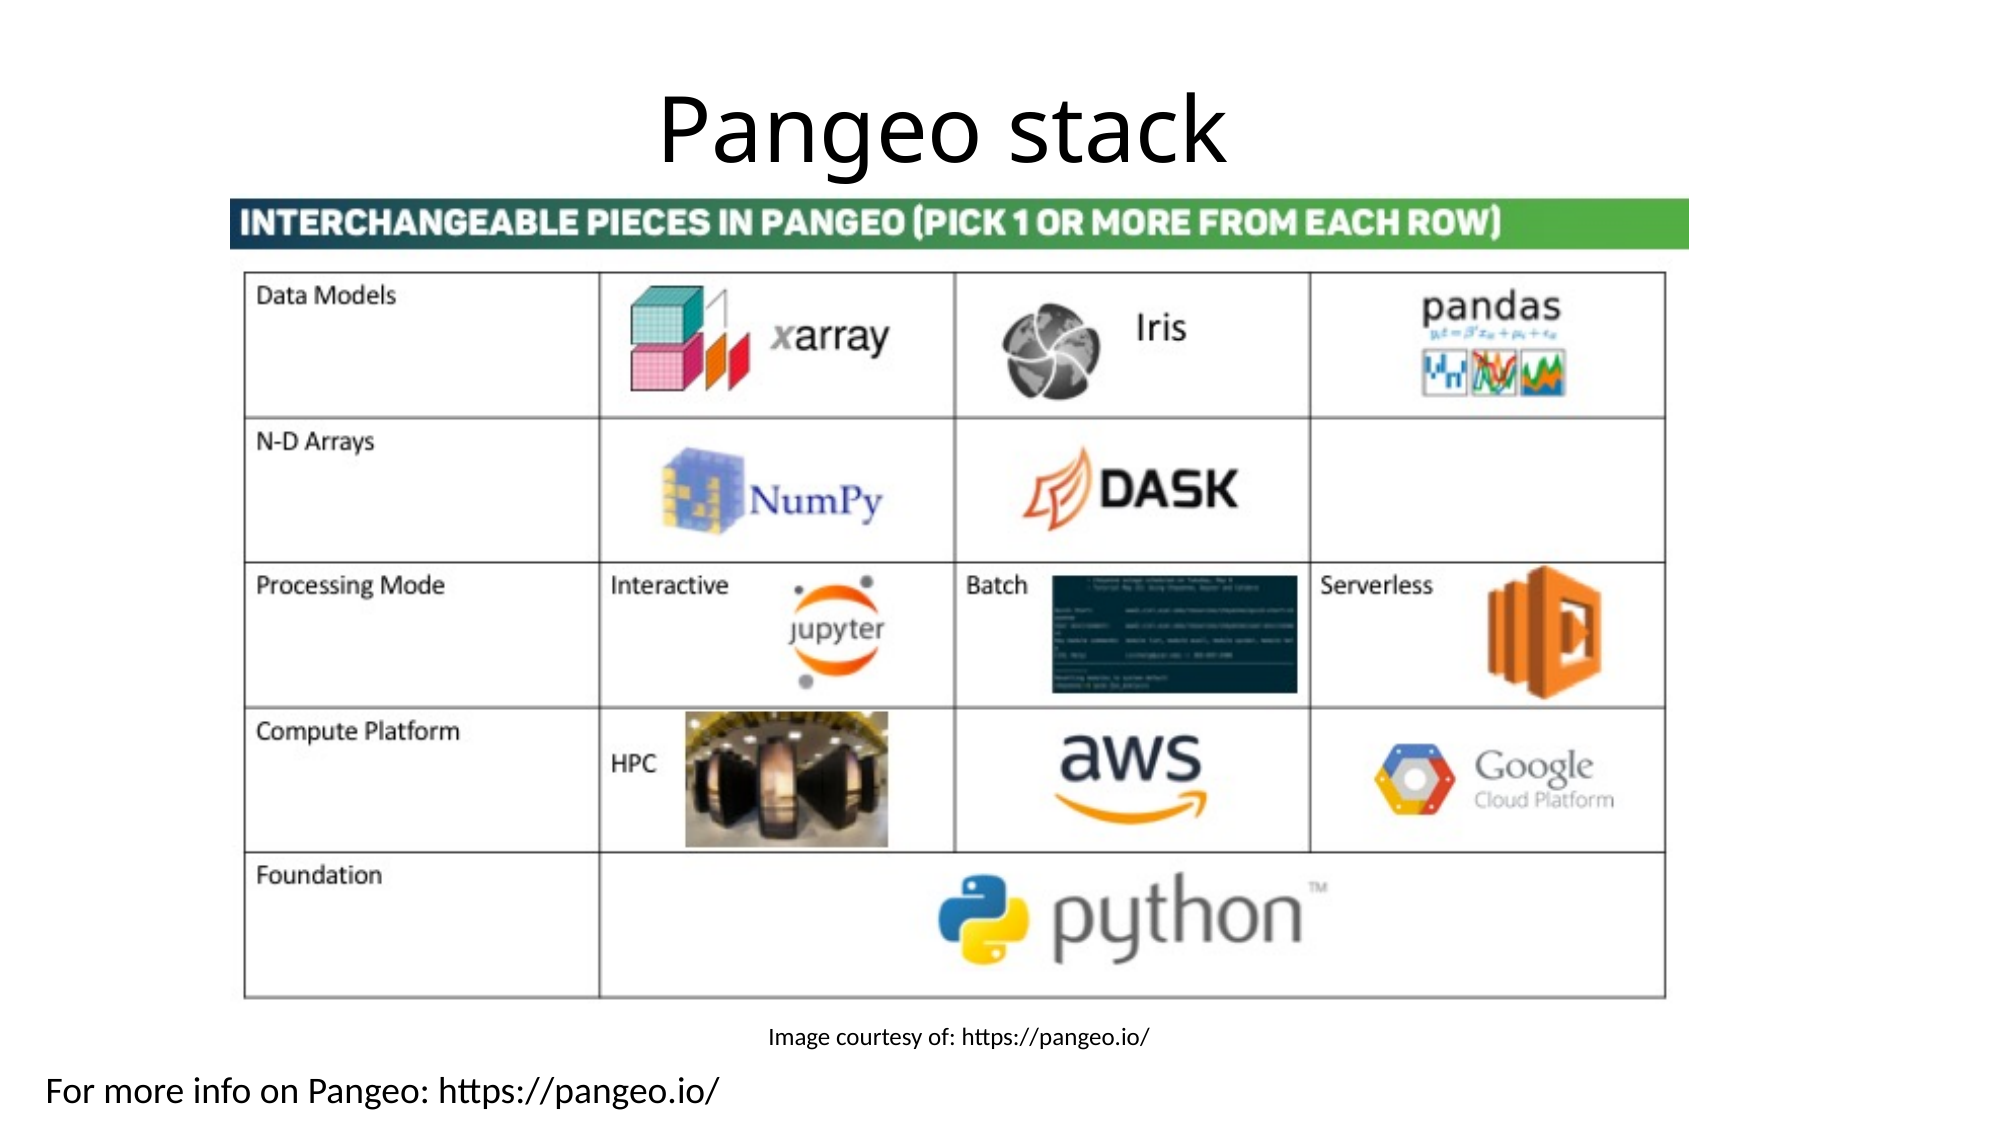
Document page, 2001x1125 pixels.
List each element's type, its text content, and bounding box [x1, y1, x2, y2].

text_box For more info on Pangeo: https://pangeo.io/ [30, 1058, 848, 1119]
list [230, 193, 1689, 1014]
text_box Image courtesy of: https://pangeo.io/ [657, 1014, 1262, 1058]
title Pangeo stack [80, 24, 1806, 242]
